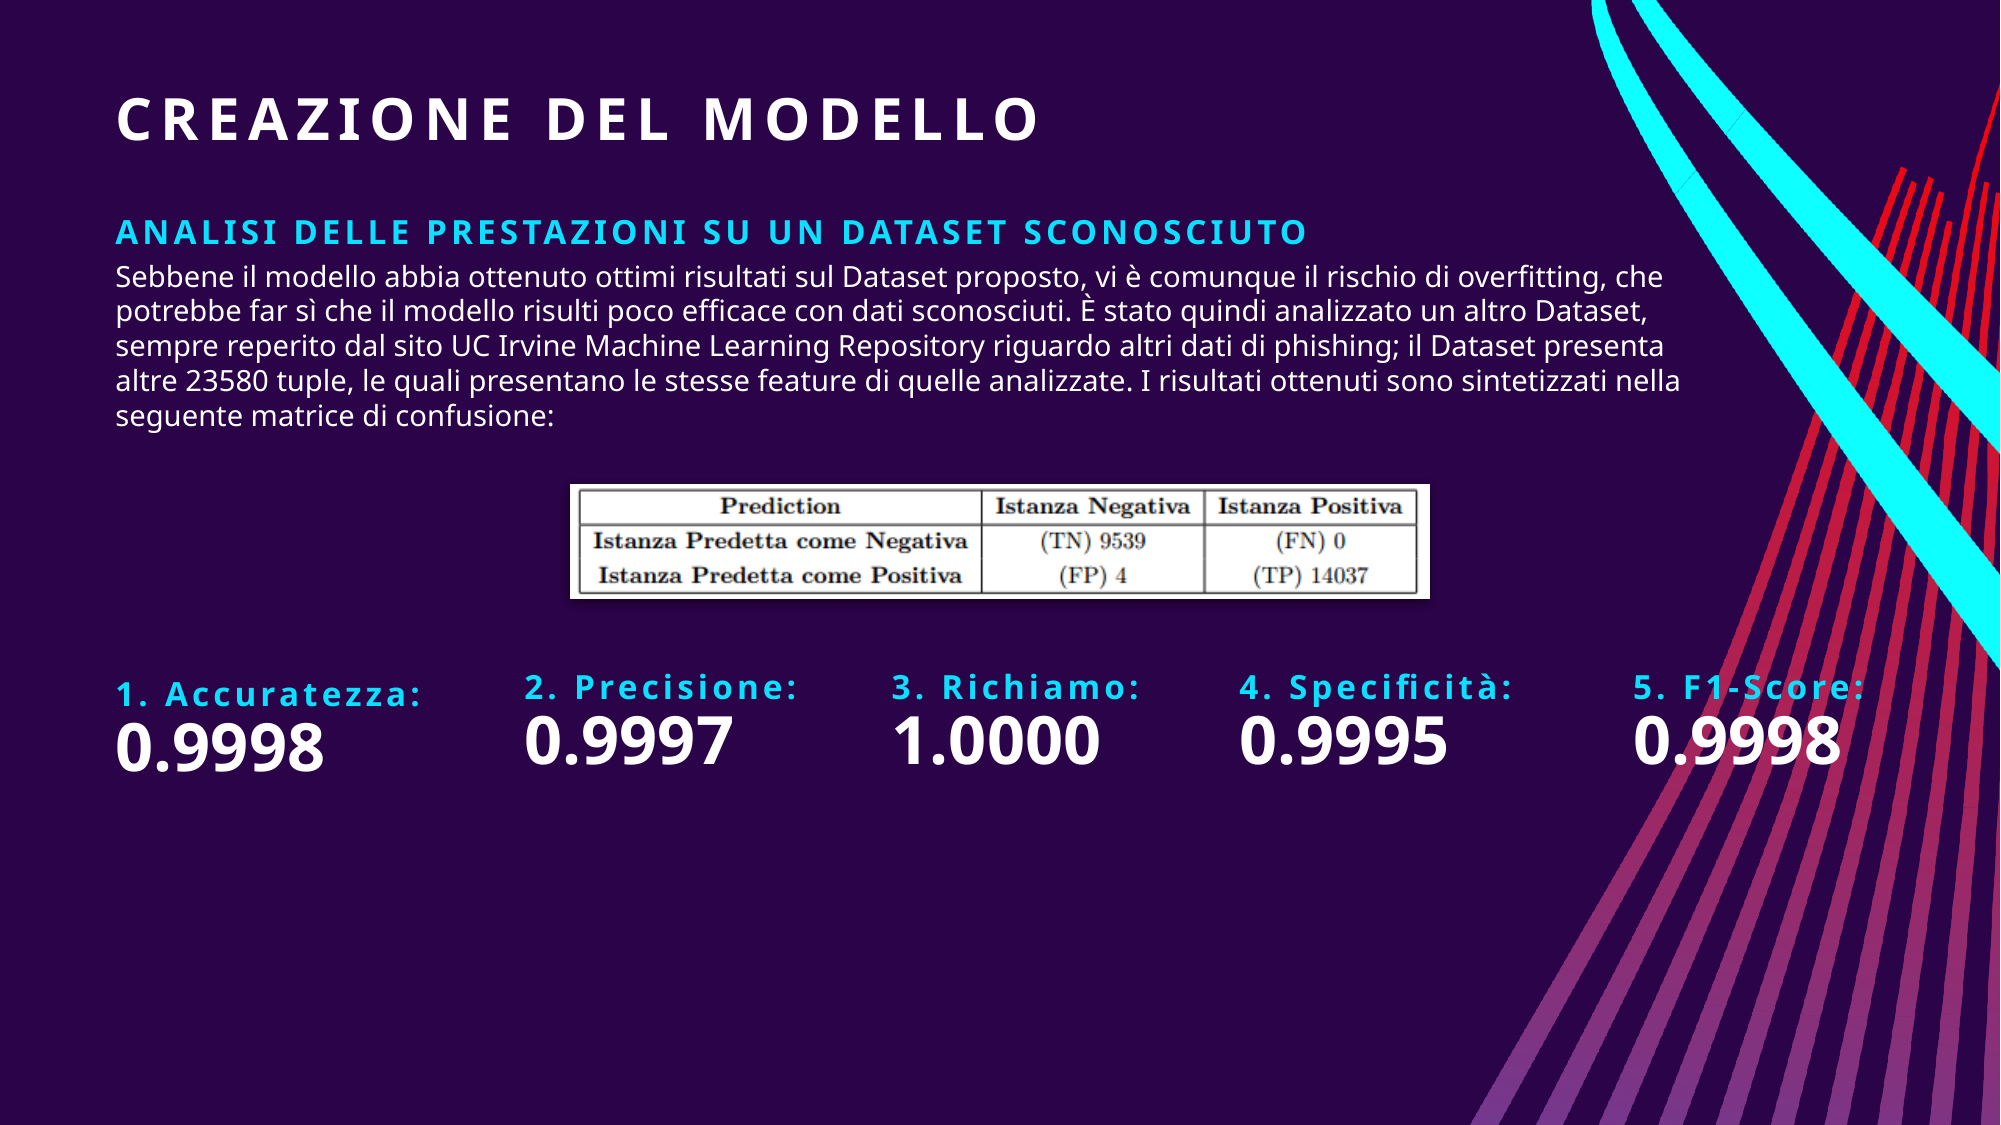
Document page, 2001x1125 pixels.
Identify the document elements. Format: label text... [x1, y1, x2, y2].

text_box [366, 439, 1495, 1008]
text_box 2. Precisione: 0.9997 [509, 663, 845, 814]
title Creazione del modello [100, 82, 1826, 163]
text_box 3. Richiamo: 1.0000 [876, 663, 1166, 787]
list Sebbene il modello abbia ottenuto ottimi risultati sul Dataset proposto, vi è comunque il rischio di overfitting, che potrebbe far sì che il modello risulti poco efficace con dati sconosciuti. È stato quindi analizzato un altro Dataset, sempre reperito dal sito UC Irvine Machine Learning Repository riguardo altri dati di phishing; il Dataset presenta altre 23580 tuple, le quali presentano le stesse feature di quelle analizzate. I risultati ottenuti sono sintetizzati nella seguente matrice di confusione: [100, 307, 1710, 439]
picture [0, 0, 2000, 1125]
text_box 4. Specificità: 0.9995 [1224, 663, 1560, 838]
text_box ANALISI DELLE PRESTAZIONI SU un dataset sconosciuto [100, 201, 1589, 262]
text_box 5. F1-Score: 0.9998 [1618, 663, 1972, 814]
text_box 1. Accuratezza: 0.9998 [100, 670, 478, 816]
